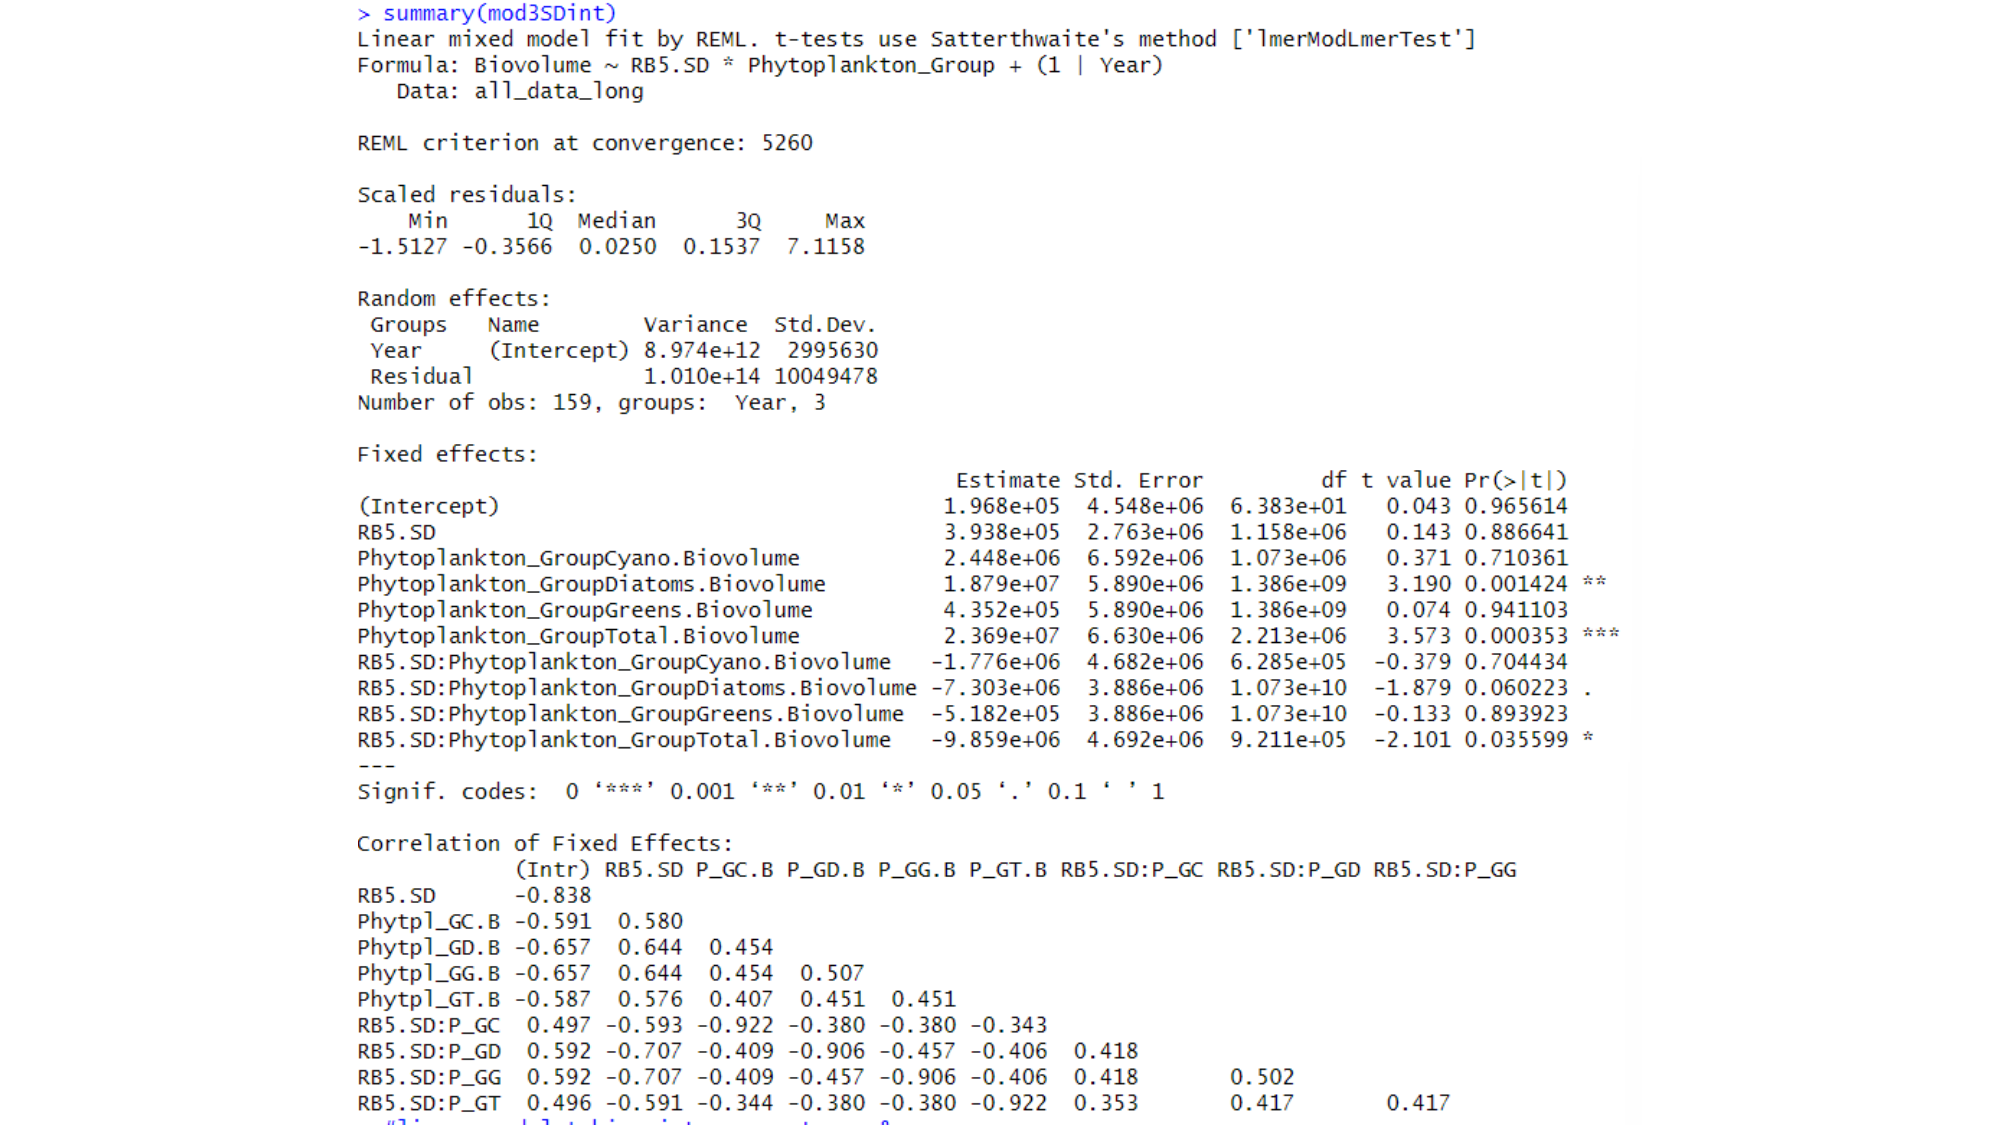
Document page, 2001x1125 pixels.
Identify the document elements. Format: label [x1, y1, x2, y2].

picture [357, 0, 1643, 1125]
